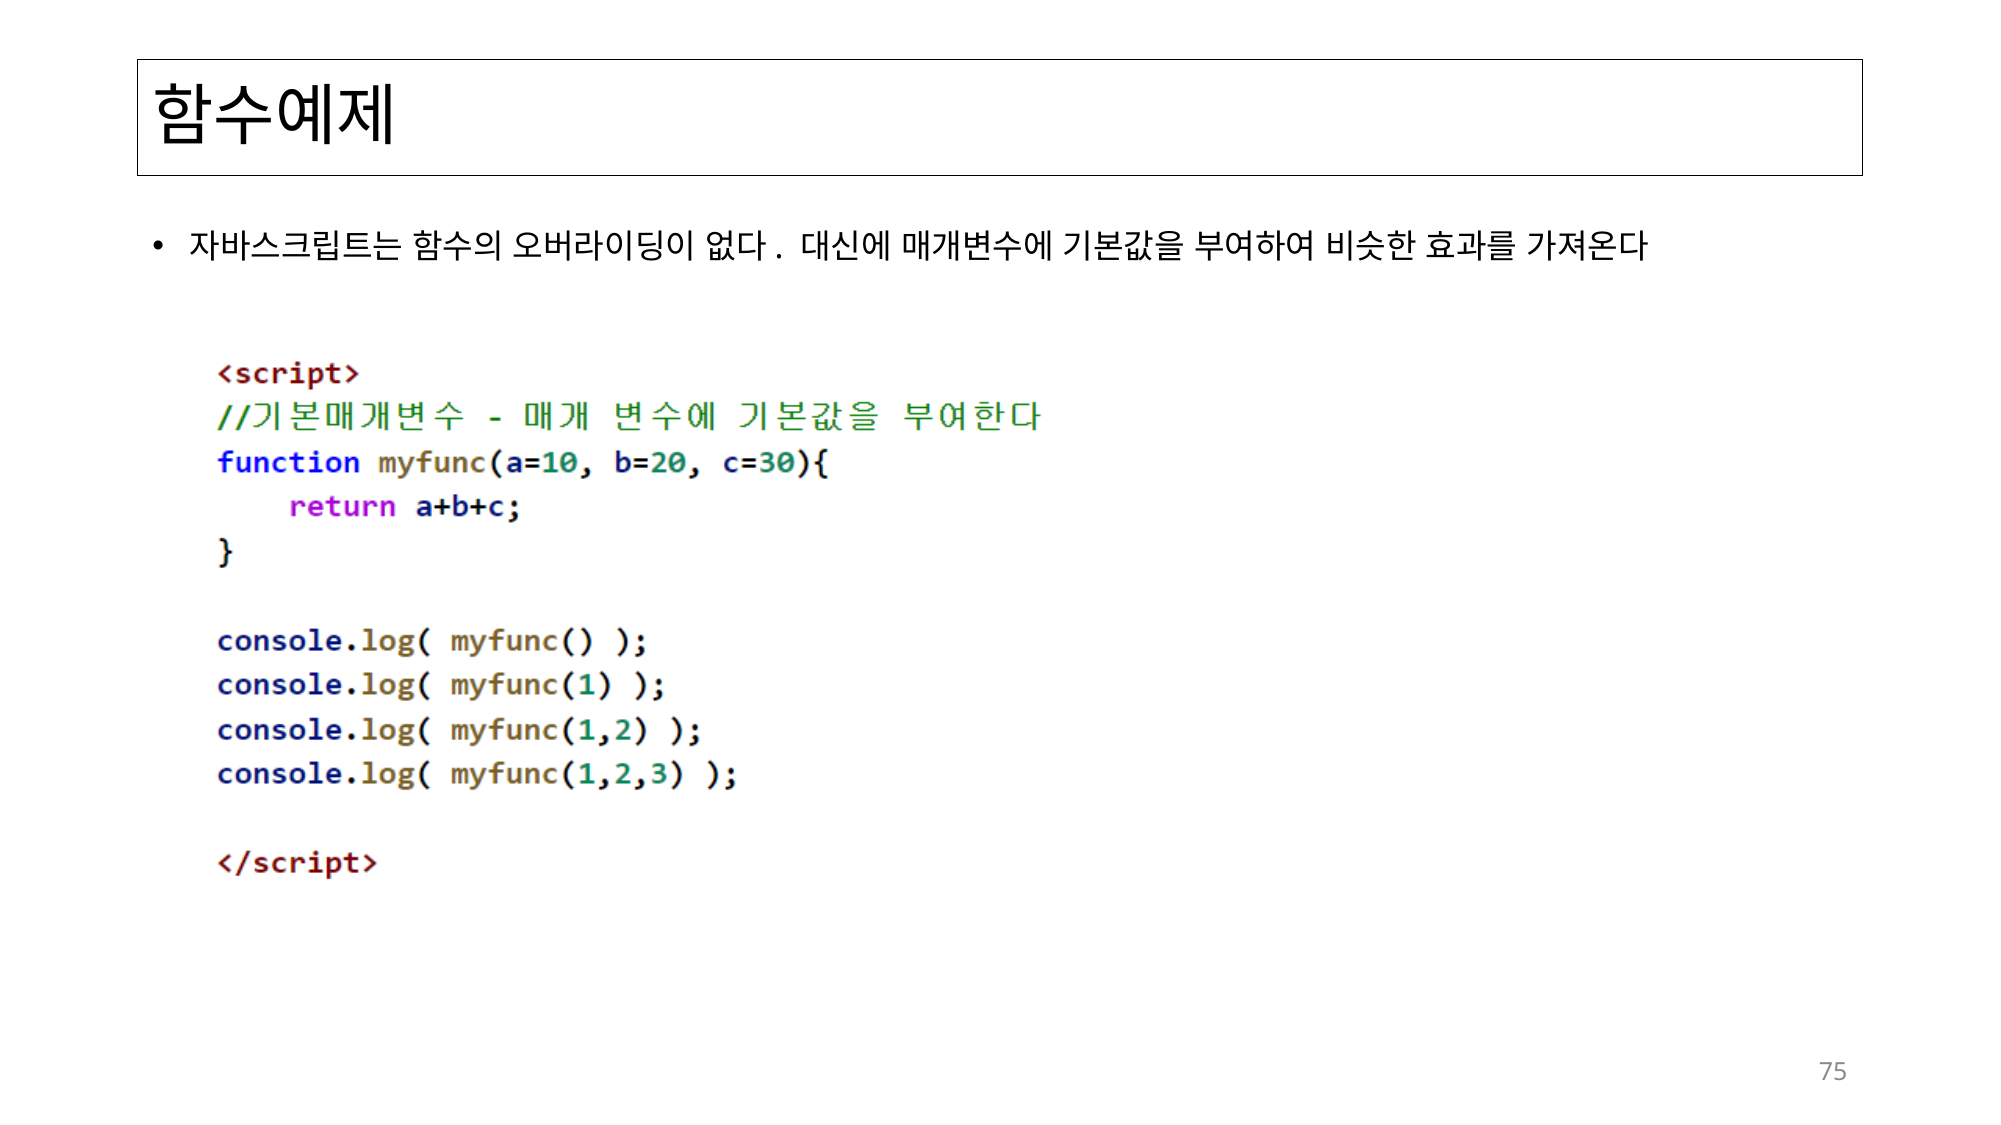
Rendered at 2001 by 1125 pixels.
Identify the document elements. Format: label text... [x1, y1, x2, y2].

slide_number 75 [1412, 1042, 1863, 1103]
list 자바스크립트는 함수의 오버라이딩이 없다. 대신에 매개변수에 기본값을 부여하여 비슷한 효과를 가져온다 [137, 197, 1863, 1014]
title 함수예제 [137, 59, 1863, 176]
picture [180, 346, 1133, 887]
